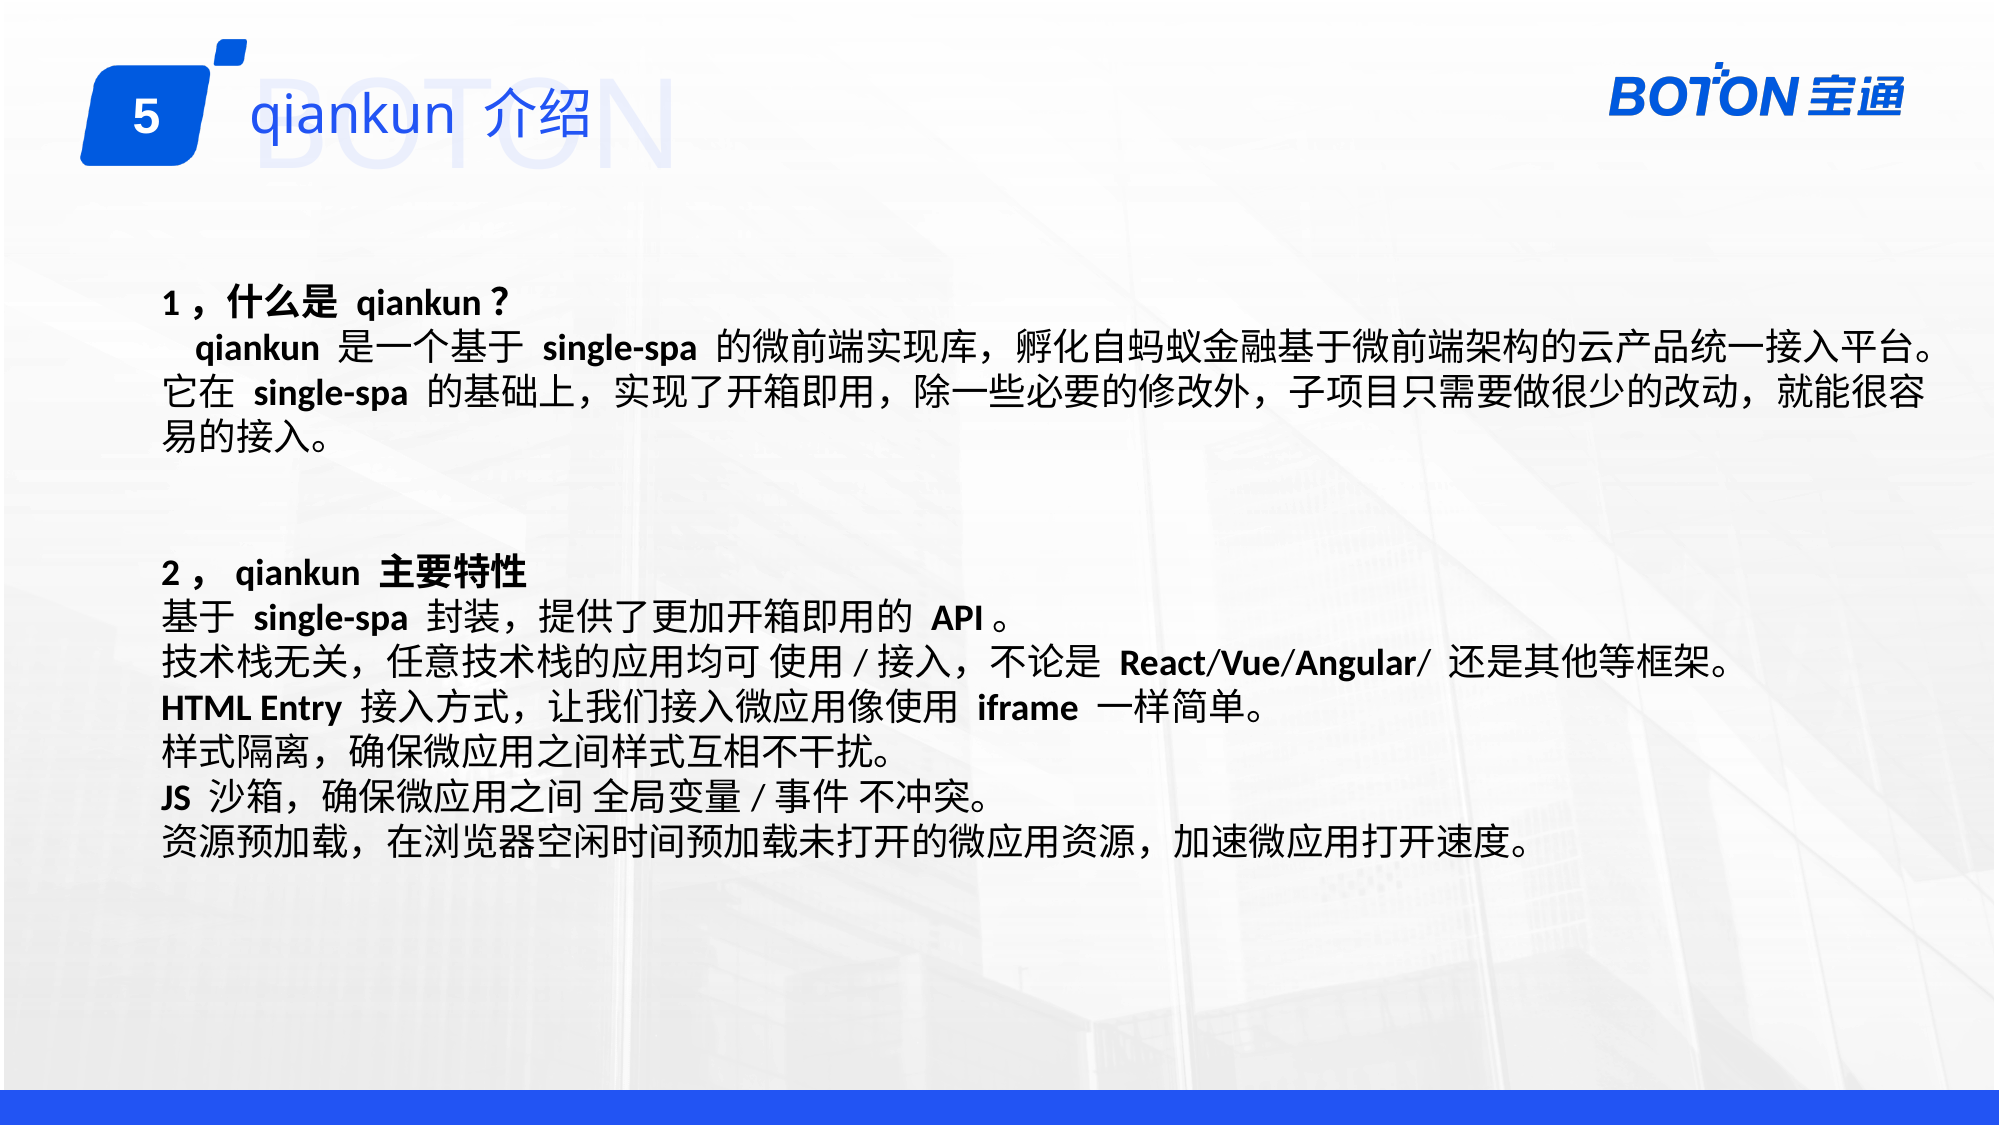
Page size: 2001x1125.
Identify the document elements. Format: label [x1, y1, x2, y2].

text_box [1994, 1090, 2000, 1125]
text_box [0, 1090, 4, 1125]
picture [4, 0, 1994, 1125]
